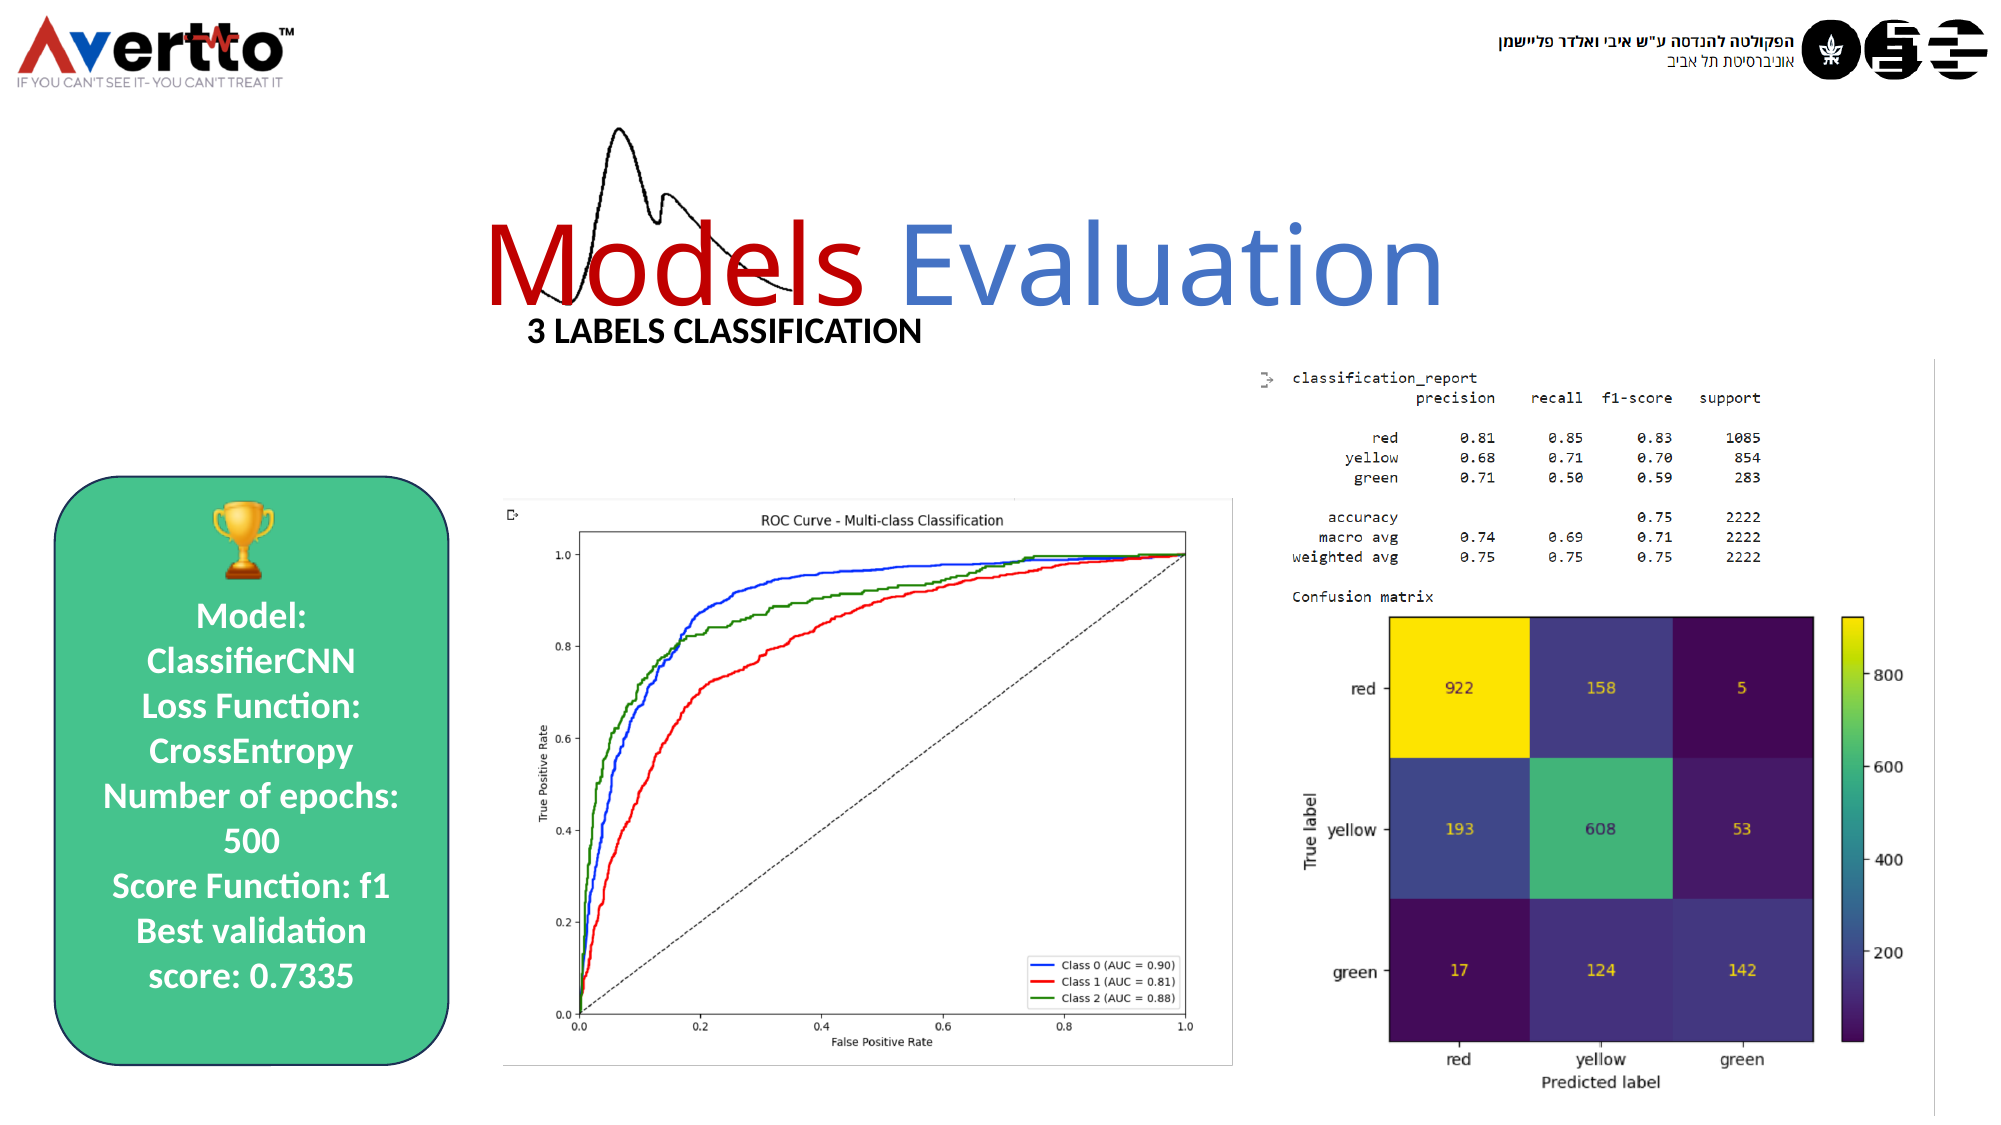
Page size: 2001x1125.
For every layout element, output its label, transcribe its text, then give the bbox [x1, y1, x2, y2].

text_box Model: ClassifierCNN Loss Function: CrossEntropy Number of epochs: 500 Score Function: f1 Best validation score: 0.7335 [53, 475, 450, 1067]
text_box 3 LABELS CLASSIFICATION [511, 299, 955, 359]
picture [1261, 359, 1935, 1116]
picture [503, 498, 1233, 1066]
picture [200, 498, 287, 585]
picture [537, 87, 823, 322]
text_box Models Evaluation [325, 185, 537, 336]
picture [1492, 12, 1994, 88]
text_box Models Evaluation [823, 185, 1605, 336]
picture [6, 0, 304, 100]
